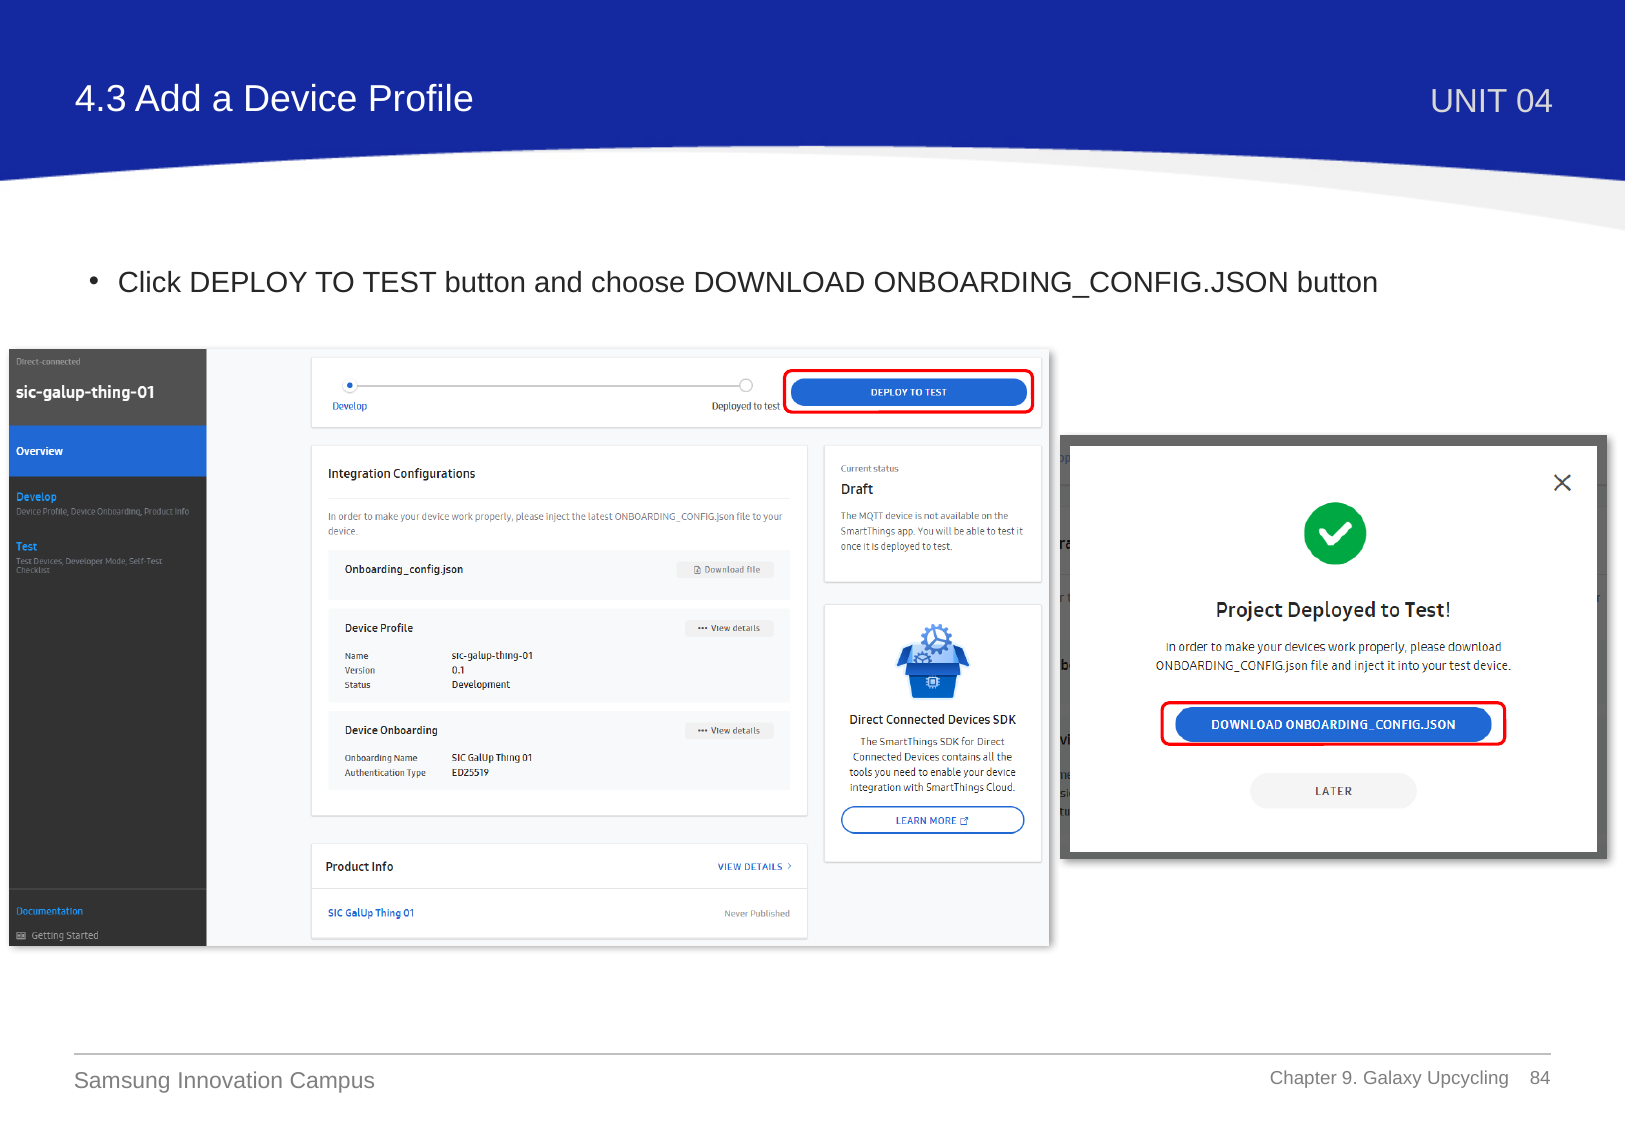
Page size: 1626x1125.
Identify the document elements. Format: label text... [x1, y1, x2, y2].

picture [0, 0, 1625, 1125]
list 4.3 Add a Device Profile [74, 73, 1308, 119]
list UNIT 04 [1423, 79, 1554, 120]
list Click DEPLOY TO TEST button and choose DOWNLOAD ONBOARDING_CONFIG.JSON button [88, 249, 1530, 356]
